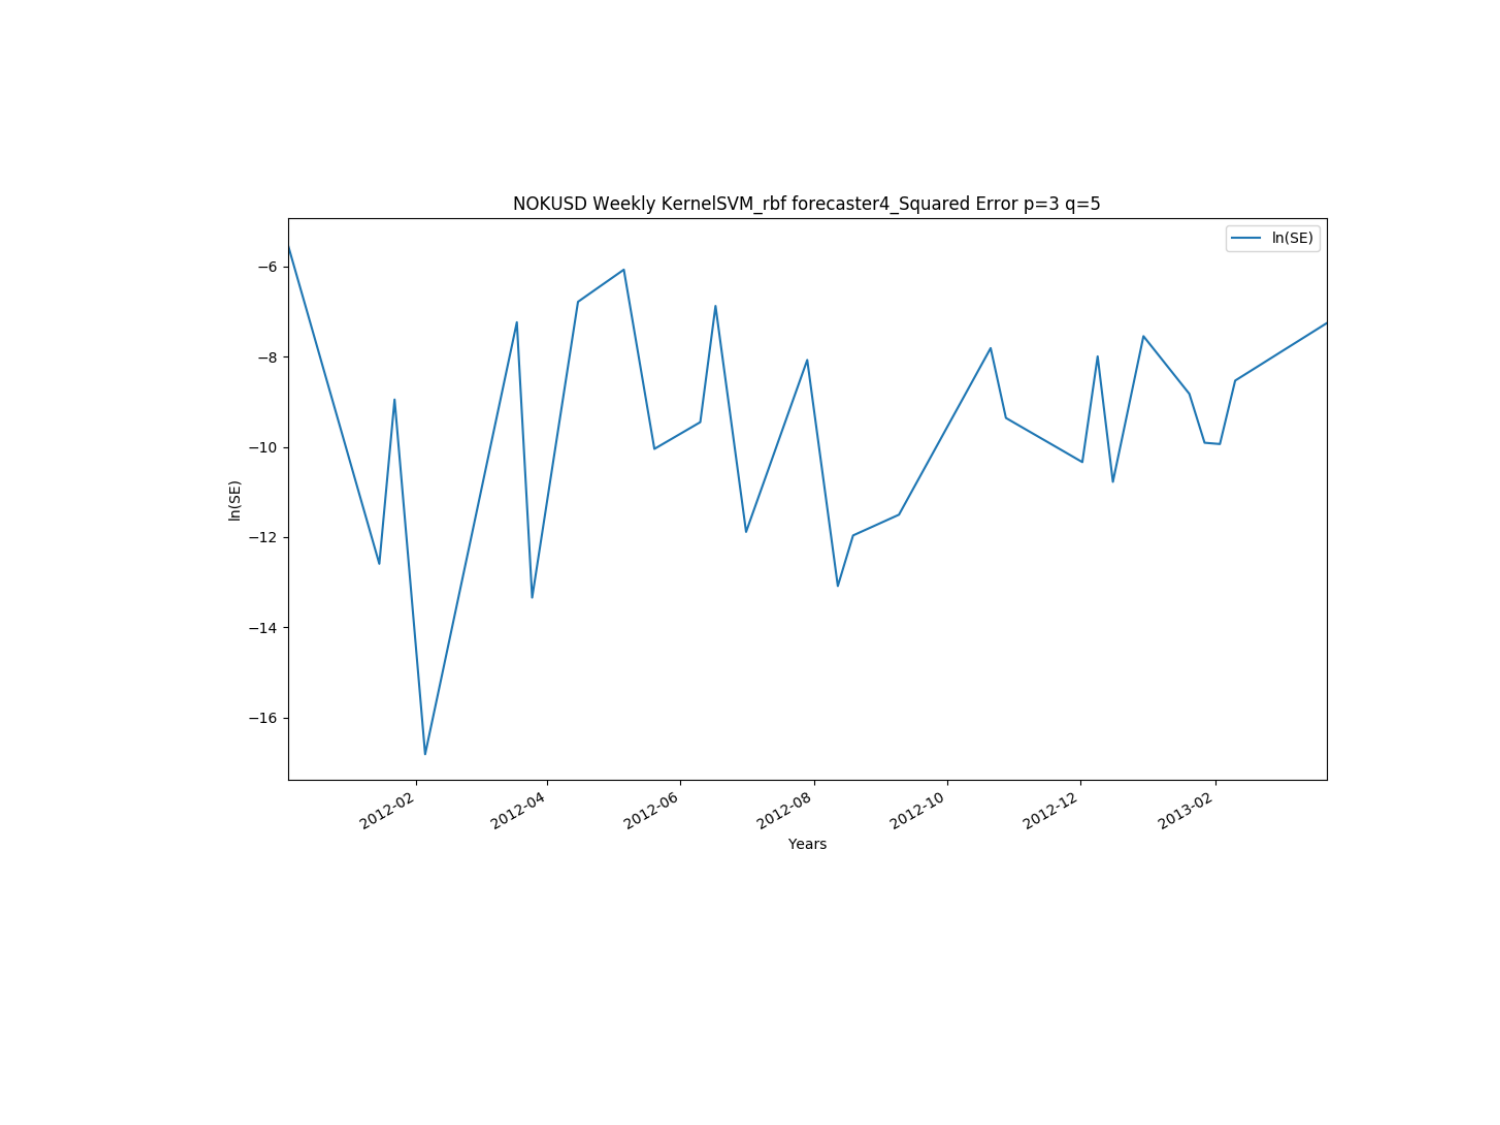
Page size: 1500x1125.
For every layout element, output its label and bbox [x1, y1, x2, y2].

picture [119, 119, 1461, 946]
